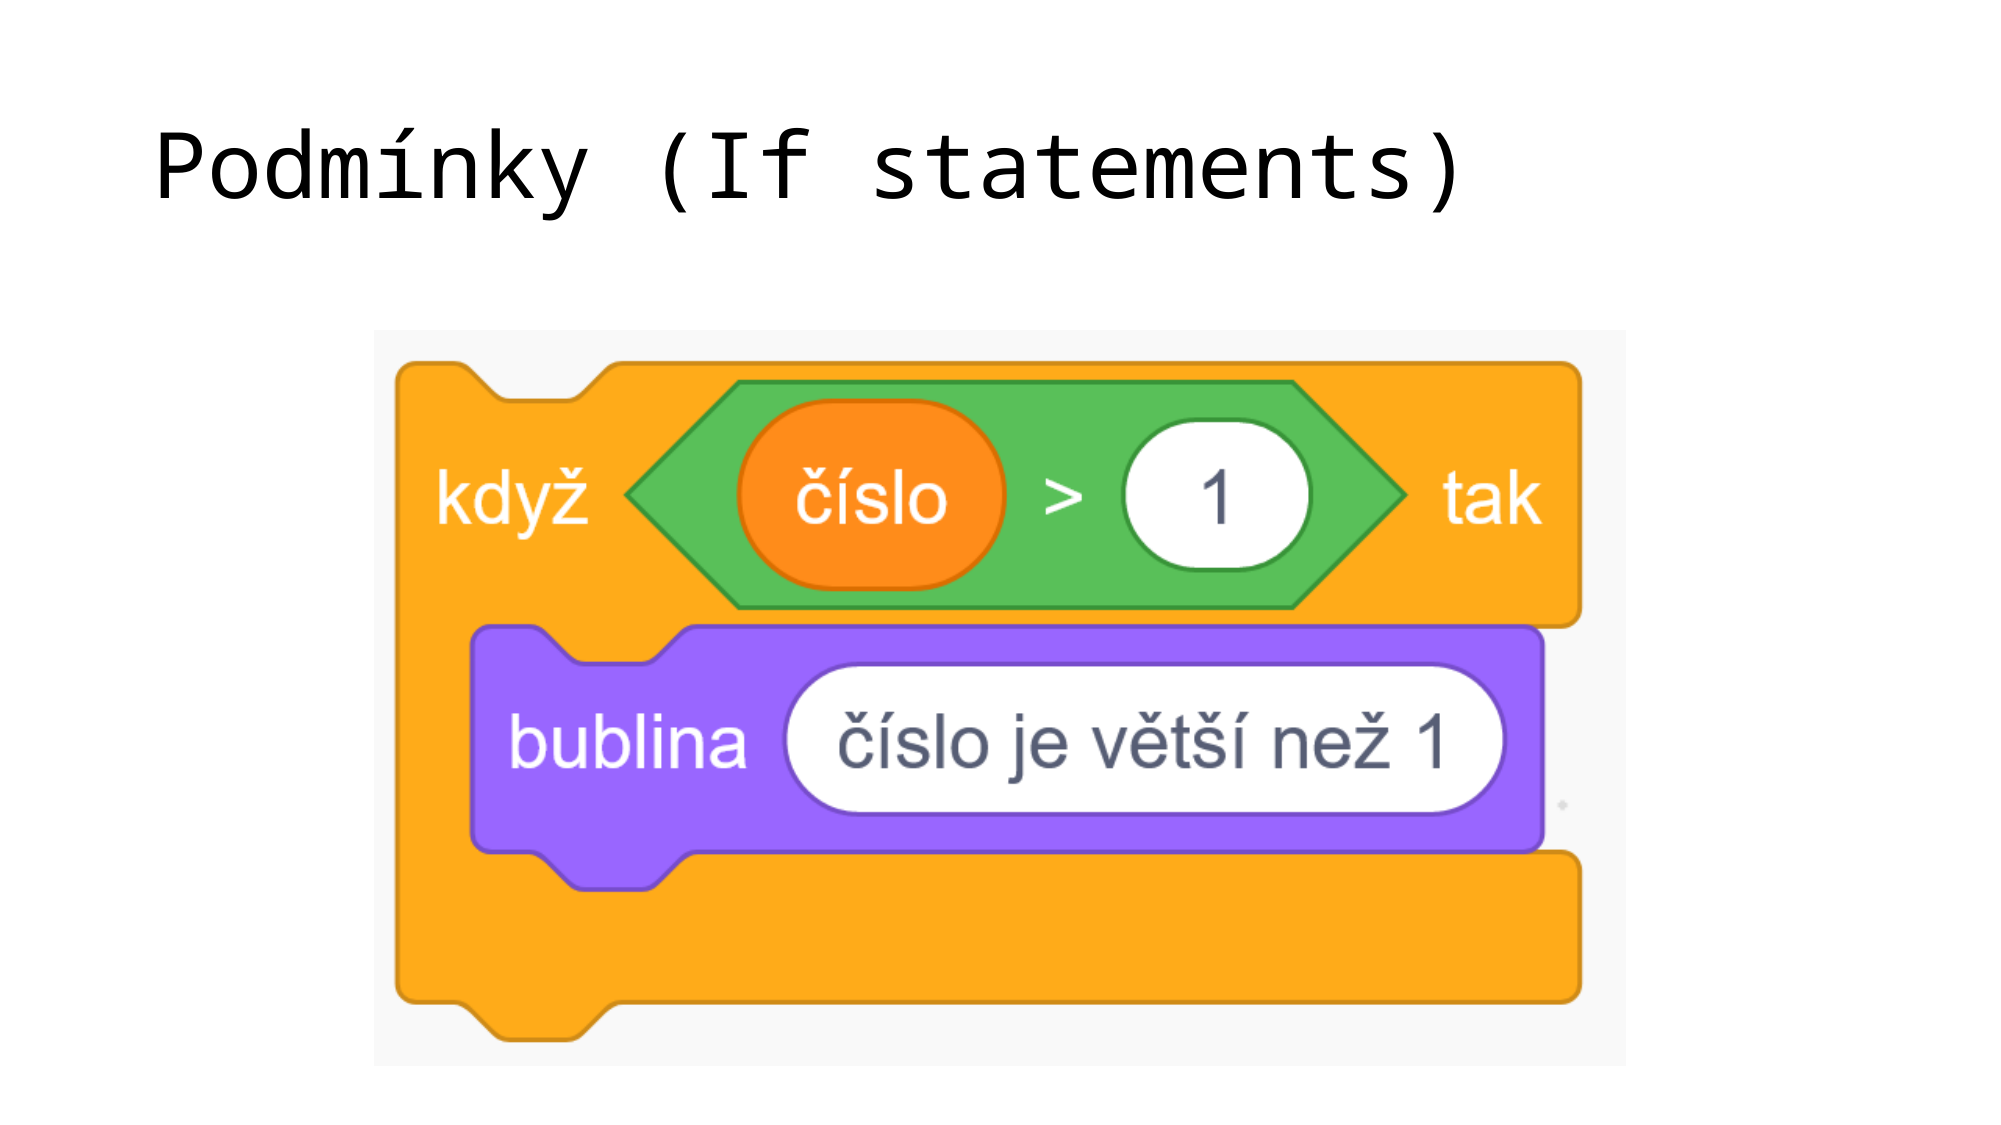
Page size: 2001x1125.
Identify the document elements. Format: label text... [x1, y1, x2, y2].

picture [374, 330, 1626, 1066]
title Podmínky (If statements) [137, 59, 1863, 278]
